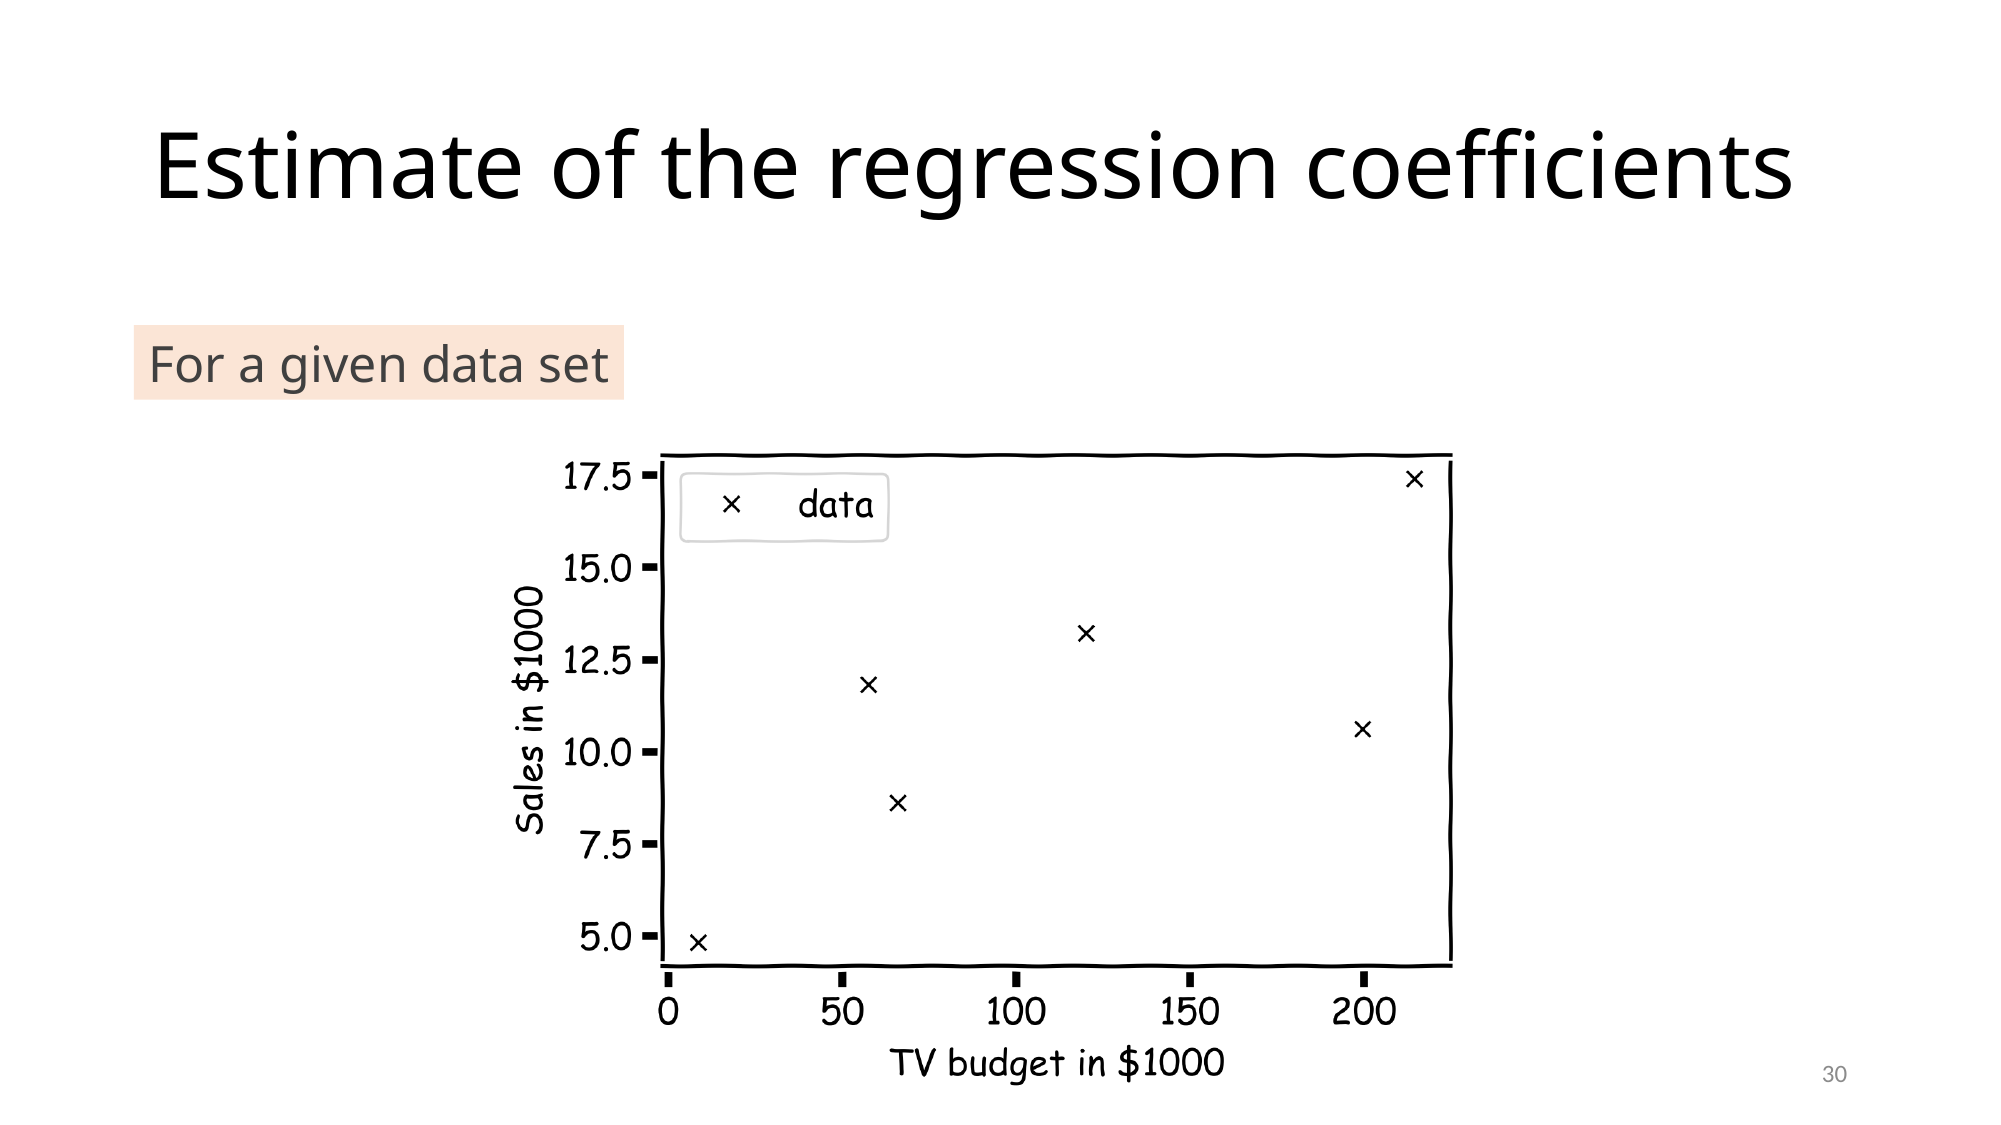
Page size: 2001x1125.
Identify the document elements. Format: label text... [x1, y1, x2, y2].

text_box For a given data set [133, 325, 624, 400]
title Estimate of the regression coefficients [137, 59, 1863, 278]
slide_number 30 [1563, 1042, 1863, 1103]
picture [437, 365, 1563, 1116]
